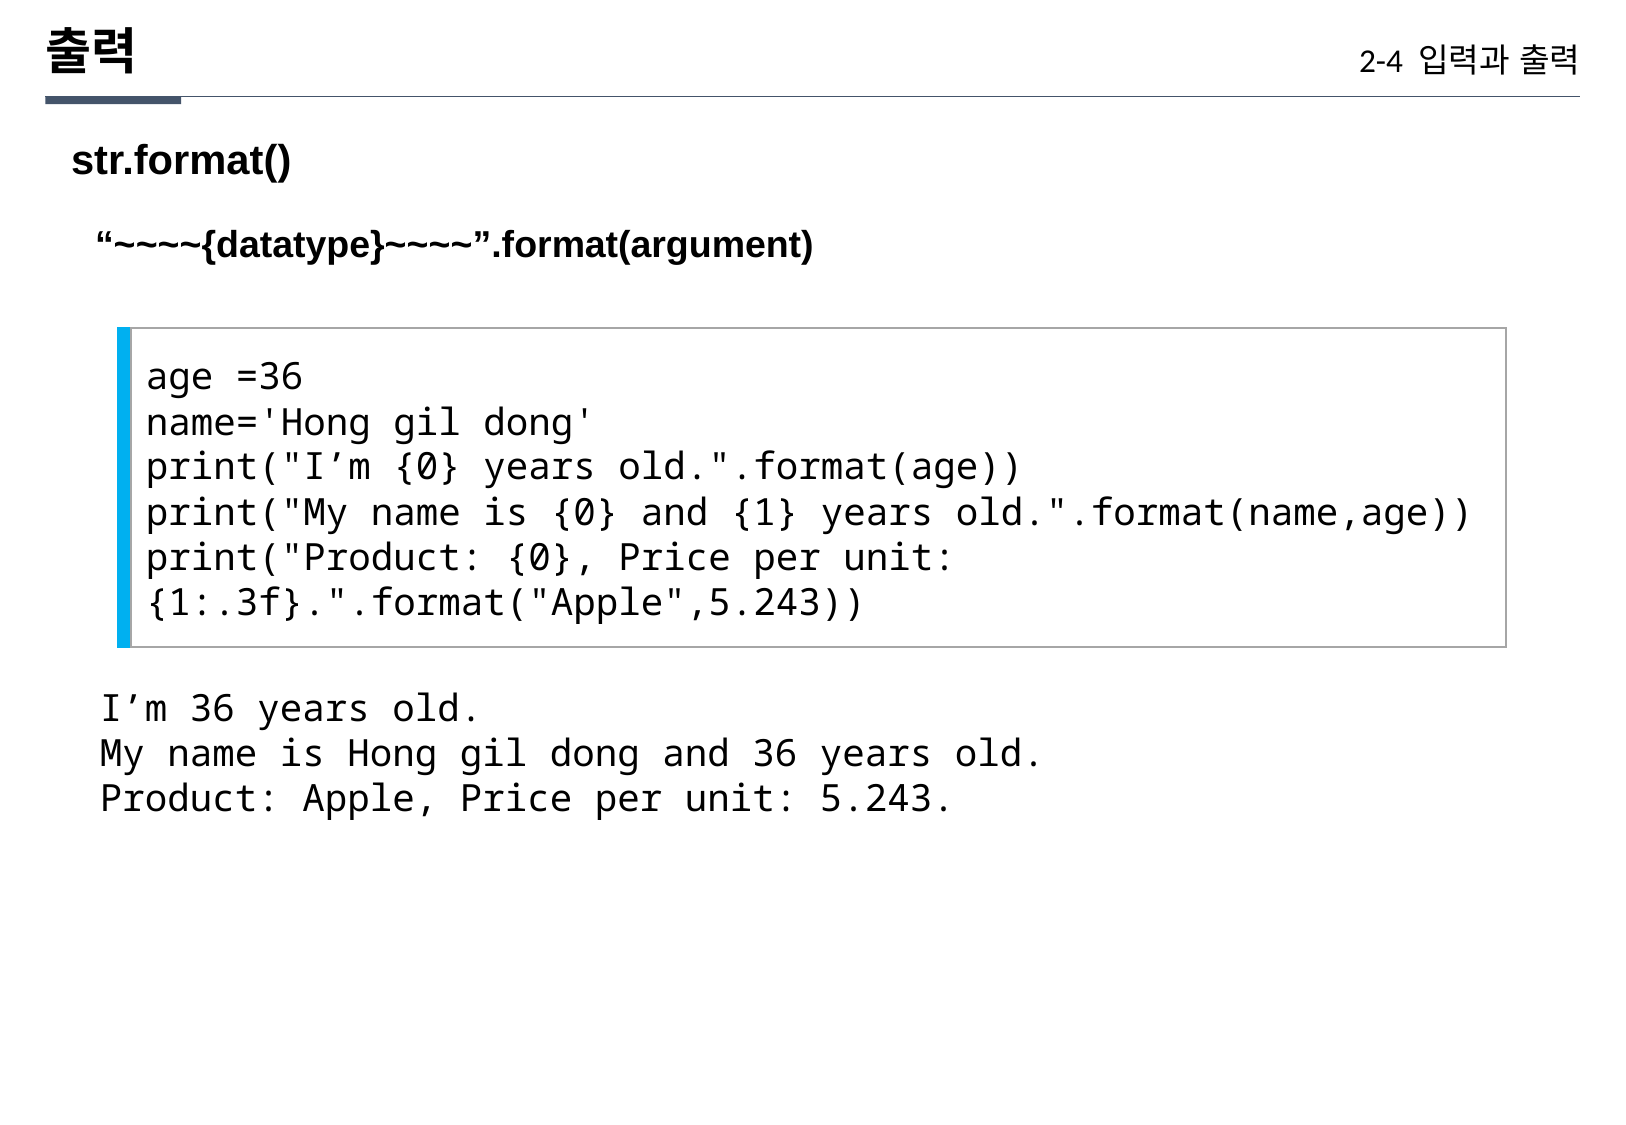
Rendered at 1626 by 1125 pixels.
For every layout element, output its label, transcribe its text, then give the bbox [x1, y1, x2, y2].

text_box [118, 327, 1507, 648]
text_box “~~~~{datatype}~~~~”.format(argument) [80, 212, 1014, 273]
list 2-4 입력과 출력 [1038, 43, 1581, 81]
list 출력 [45, 26, 965, 82]
text_box str.format() [56, 125, 990, 191]
text_box I’m 36 years old. My name is Hong gil dong and 36 years old. Product: Apple, Price per unit: 5.243. [85, 676, 1060, 827]
